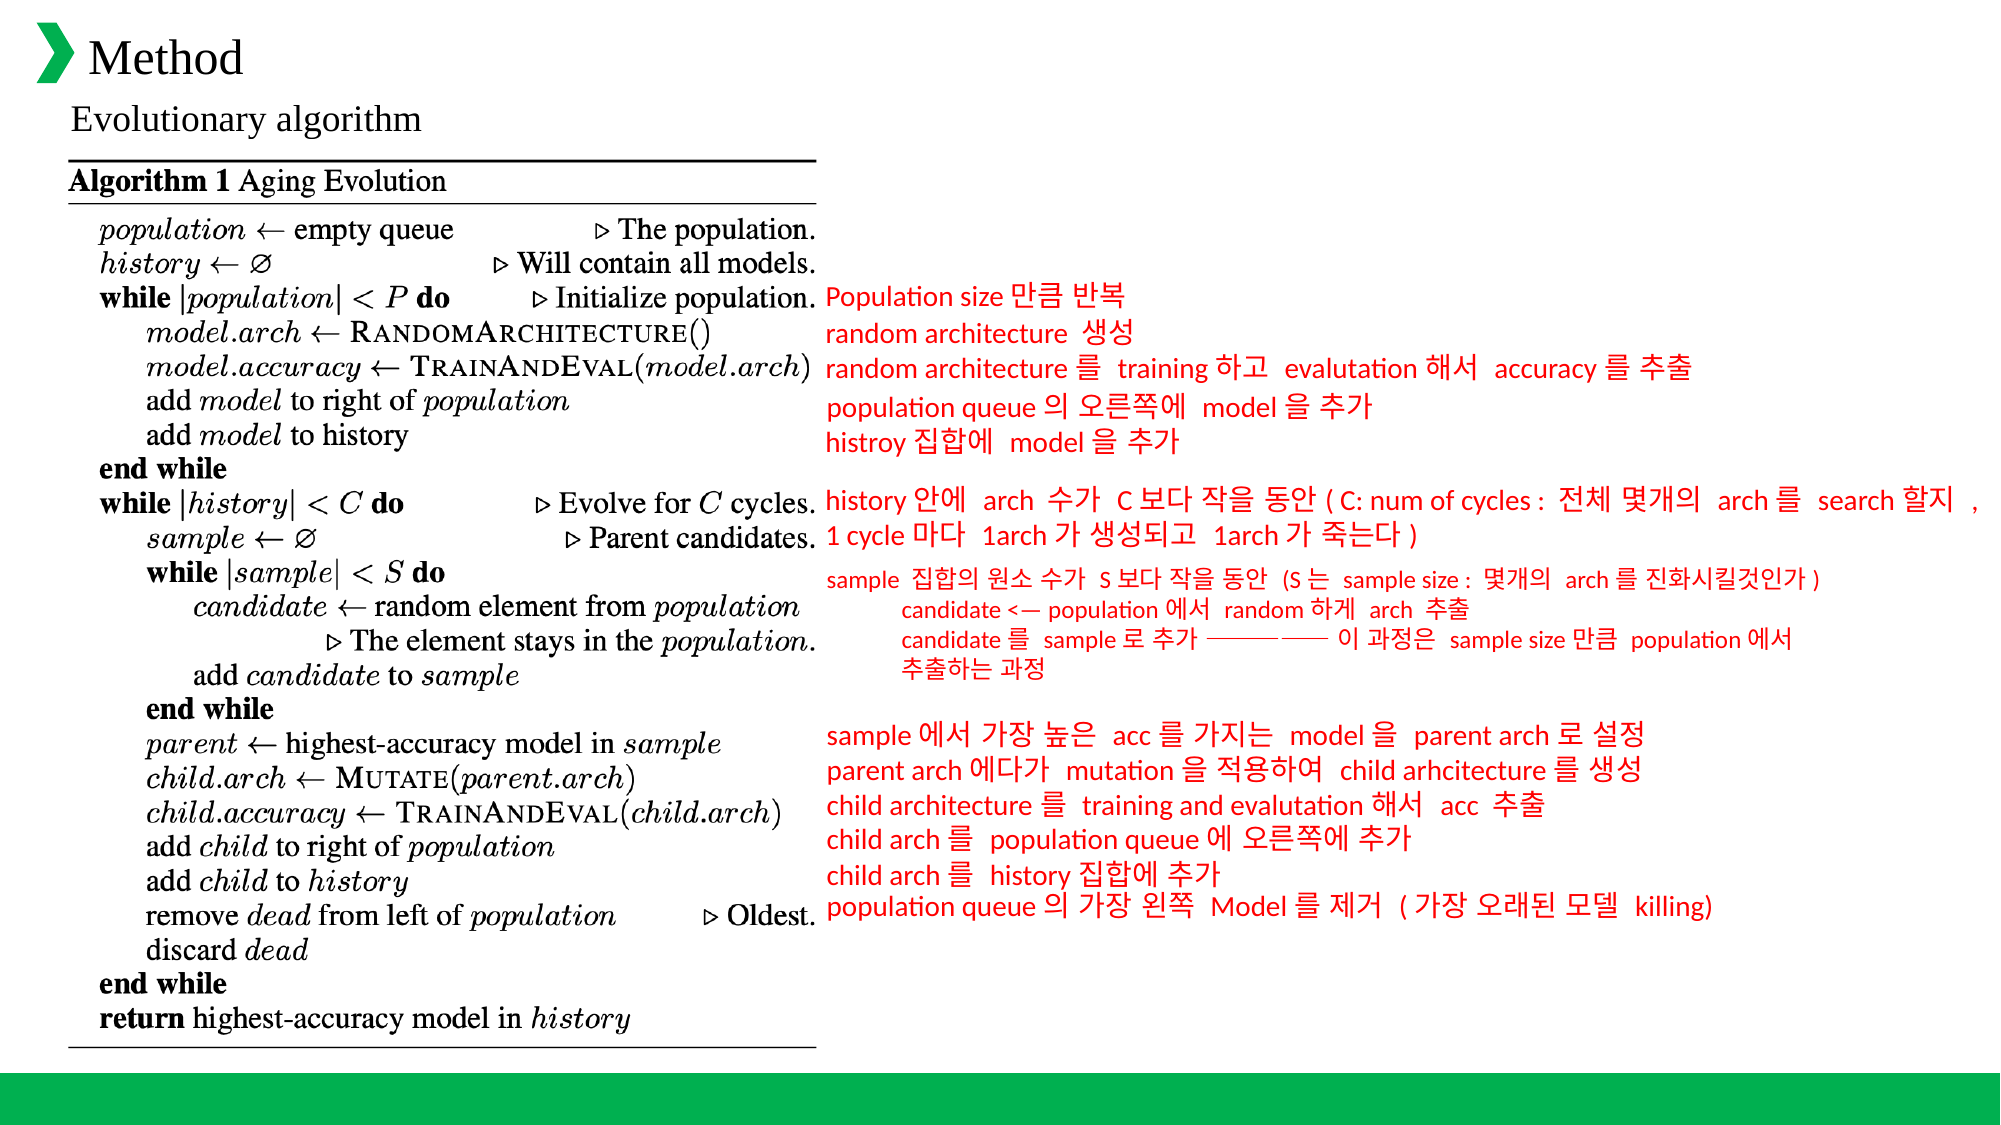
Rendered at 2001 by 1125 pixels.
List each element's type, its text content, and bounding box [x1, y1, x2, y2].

text_box Evolutionary algorithm [55, 86, 1056, 146]
text_box [0, 1072, 2000, 1125]
text_box sample에서 가장 높은 acc를 가지는 model을 parent arch로 설정 parent arch에다가 mutation을 적용하여 child arhcitecture를 생성 child architecture를 training and evalutation해서 acc 추출 child arch를 population queue에 오른쪽에 추가 child arch를 history집합에 추가 [848, 708, 1844, 880]
text_box [36, 22, 75, 84]
text_box random architecture를 training하고 evalutation해서 accuracy를 추출 [848, 341, 1883, 380]
picture [38, 139, 848, 1064]
subtitle Method [73, 23, 1878, 110]
text_box sample 집합의 원소 수가 S보다 작을 동안 (S는 sample size : 몇개의 arch를 진화시킬것인가) candidate <— population에서 random하게 arch 추출 candidate를 sample로 추가 ————— 이 과정은 sample size만큼 population에서 추출하는 과정 [848, 556, 1844, 691]
text_box Population size만큼 반복 [848, 269, 1301, 306]
text_box population queue의 가장 왼쪽 Model를 제거 (가장 오래된 모델 killing) [848, 880, 1844, 930]
text_box random architecture 생성 [848, 306, 1301, 341]
text_box population queue의 오른쪽에 model을 추가 [848, 380, 1884, 431]
text_box history안에 arch 수가 C보다 작을 동안( C: num of cycles : 전체 몇개의 arch를 search할지 , 1 cycle마다 1arch가 생성되고 1arch가 죽는다) [848, 474, 2000, 559]
text_box histroy집합에 model을 추가 [848, 415, 1878, 466]
